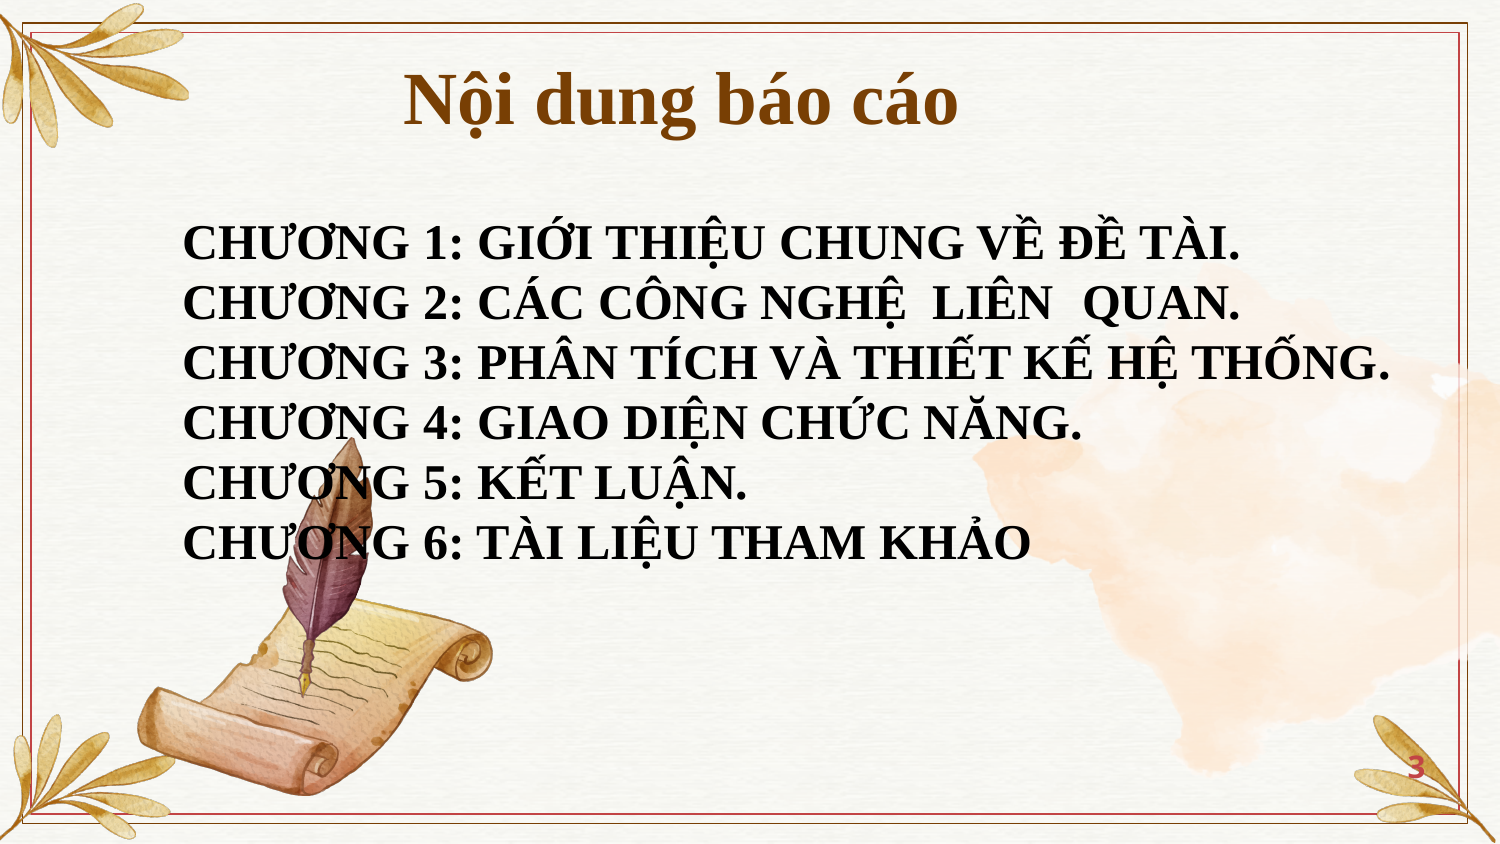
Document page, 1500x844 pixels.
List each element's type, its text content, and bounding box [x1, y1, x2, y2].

text_box 3 [1392, 743, 1438, 789]
subtitle Nội dung báo cáo [373, 37, 991, 153]
picture [0, 0, 1500, 844]
text_box CHƯƠNG 1: GIỚI THIỆU CHUNG VỀ ĐỀ TÀI. CHƯƠNG 2: CÁC CÔNG NGHỆ LIÊN QUAN. CHƯƠNG 3: PHÂN TÍCH VÀ THIẾT KẾ HỆ THỐNG. CHƯƠNG 4: GIAO DIỆN CHỨC NĂNG. CHƯƠNG 5: KẾT LUẬN. CHƯƠNG 6: TÀI LIỆU THAM KHẢO [167, 202, 1500, 637]
